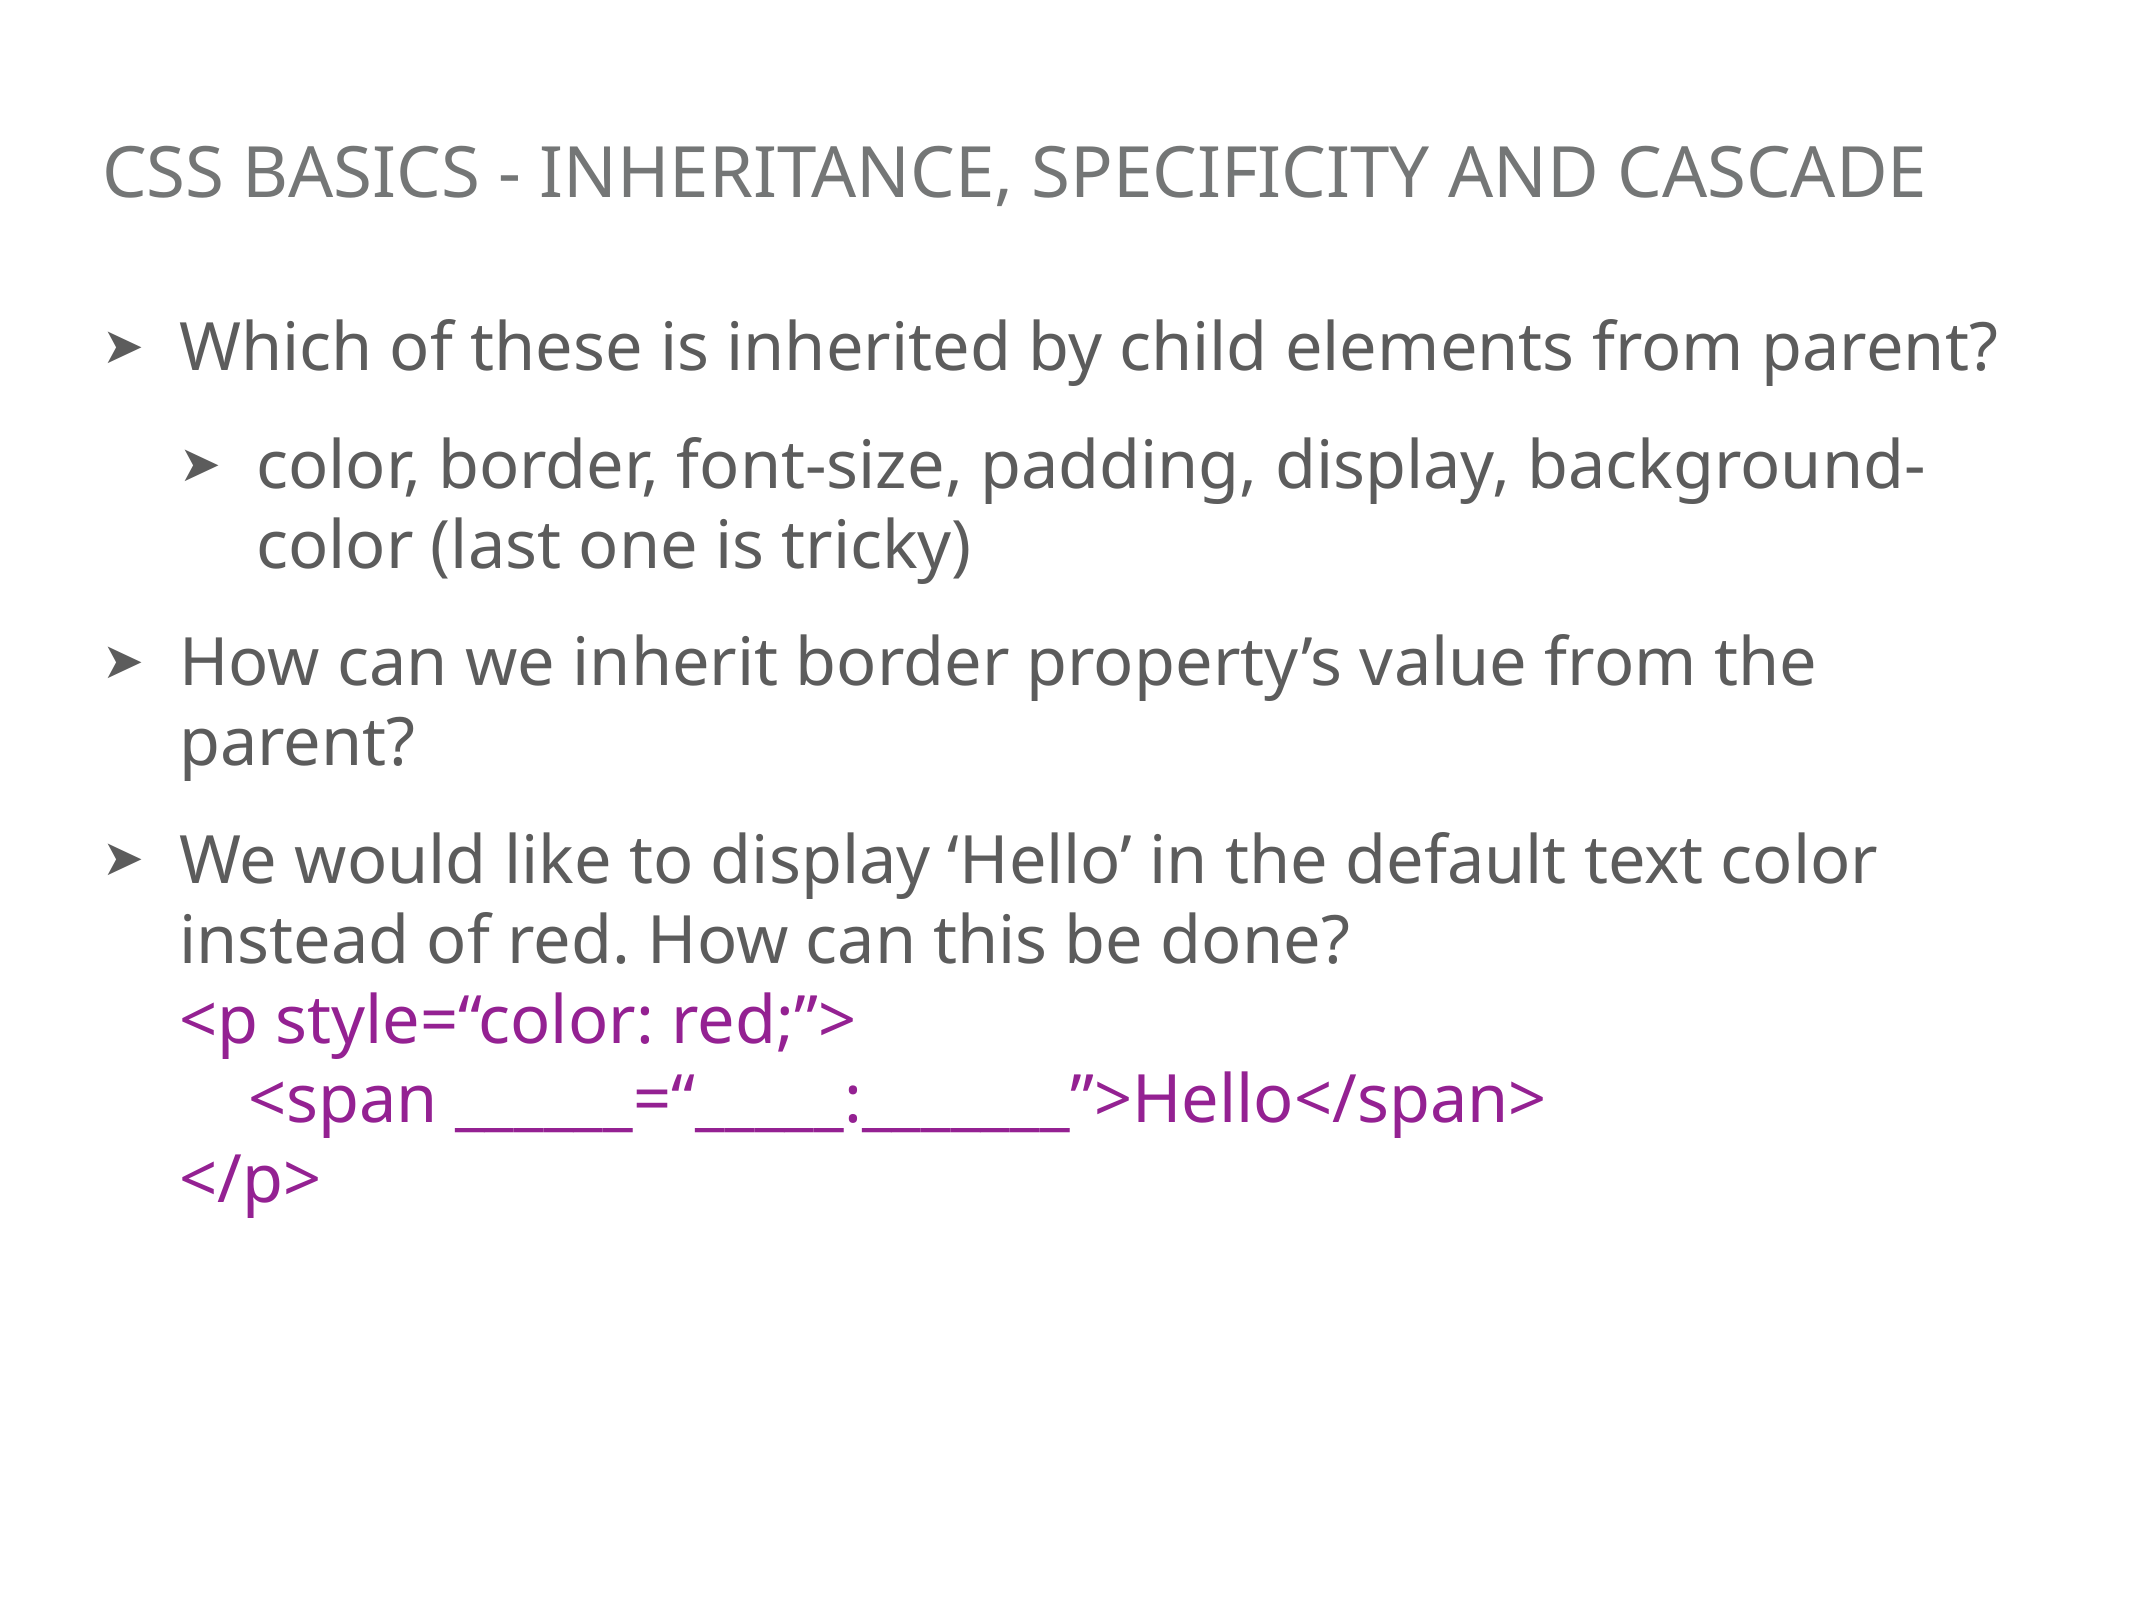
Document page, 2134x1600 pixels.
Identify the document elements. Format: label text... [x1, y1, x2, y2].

title CSS BASICS - INHERITANCE, SPECIFICITY AND CASCADE [93, 118, 2041, 238]
list Which of these is inherited by child elements from parent? color, border, font-size, padding, display, background-color (last one is tricky) How can we inherit border property’s value from the parent? We would like to display ‘Hello’ in the default text color instead of red. How can this be done? <p style=“color: red;”> <span ______=“_____:_______”>Hello</span> </p> [93, 295, 2041, 1482]
